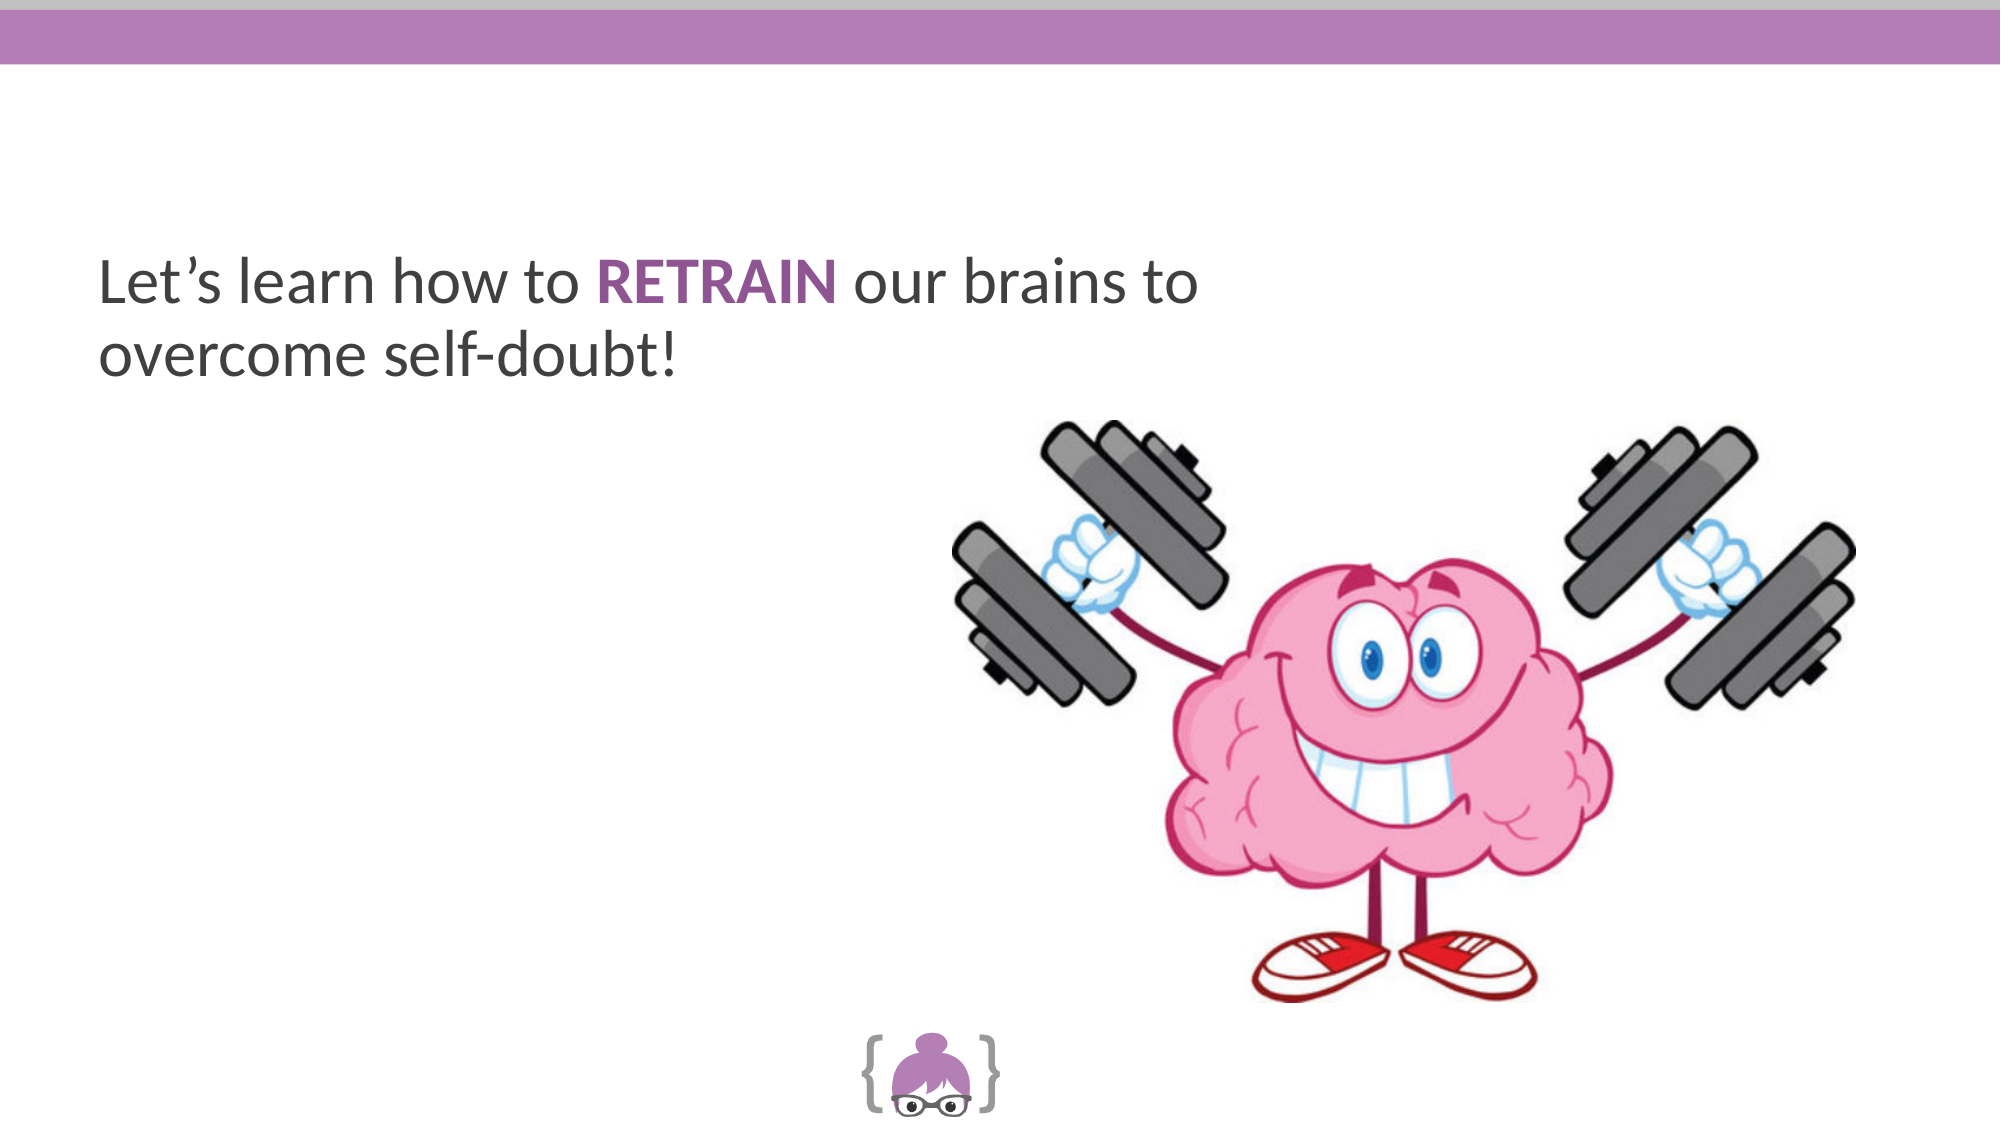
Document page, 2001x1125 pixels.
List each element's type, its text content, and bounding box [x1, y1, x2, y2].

picture [951, 420, 1857, 1004]
picture [861, 1032, 1000, 1118]
list Let’s learn how to RETRAIN our brains to overcome self-doubt! [83, 238, 1251, 998]
